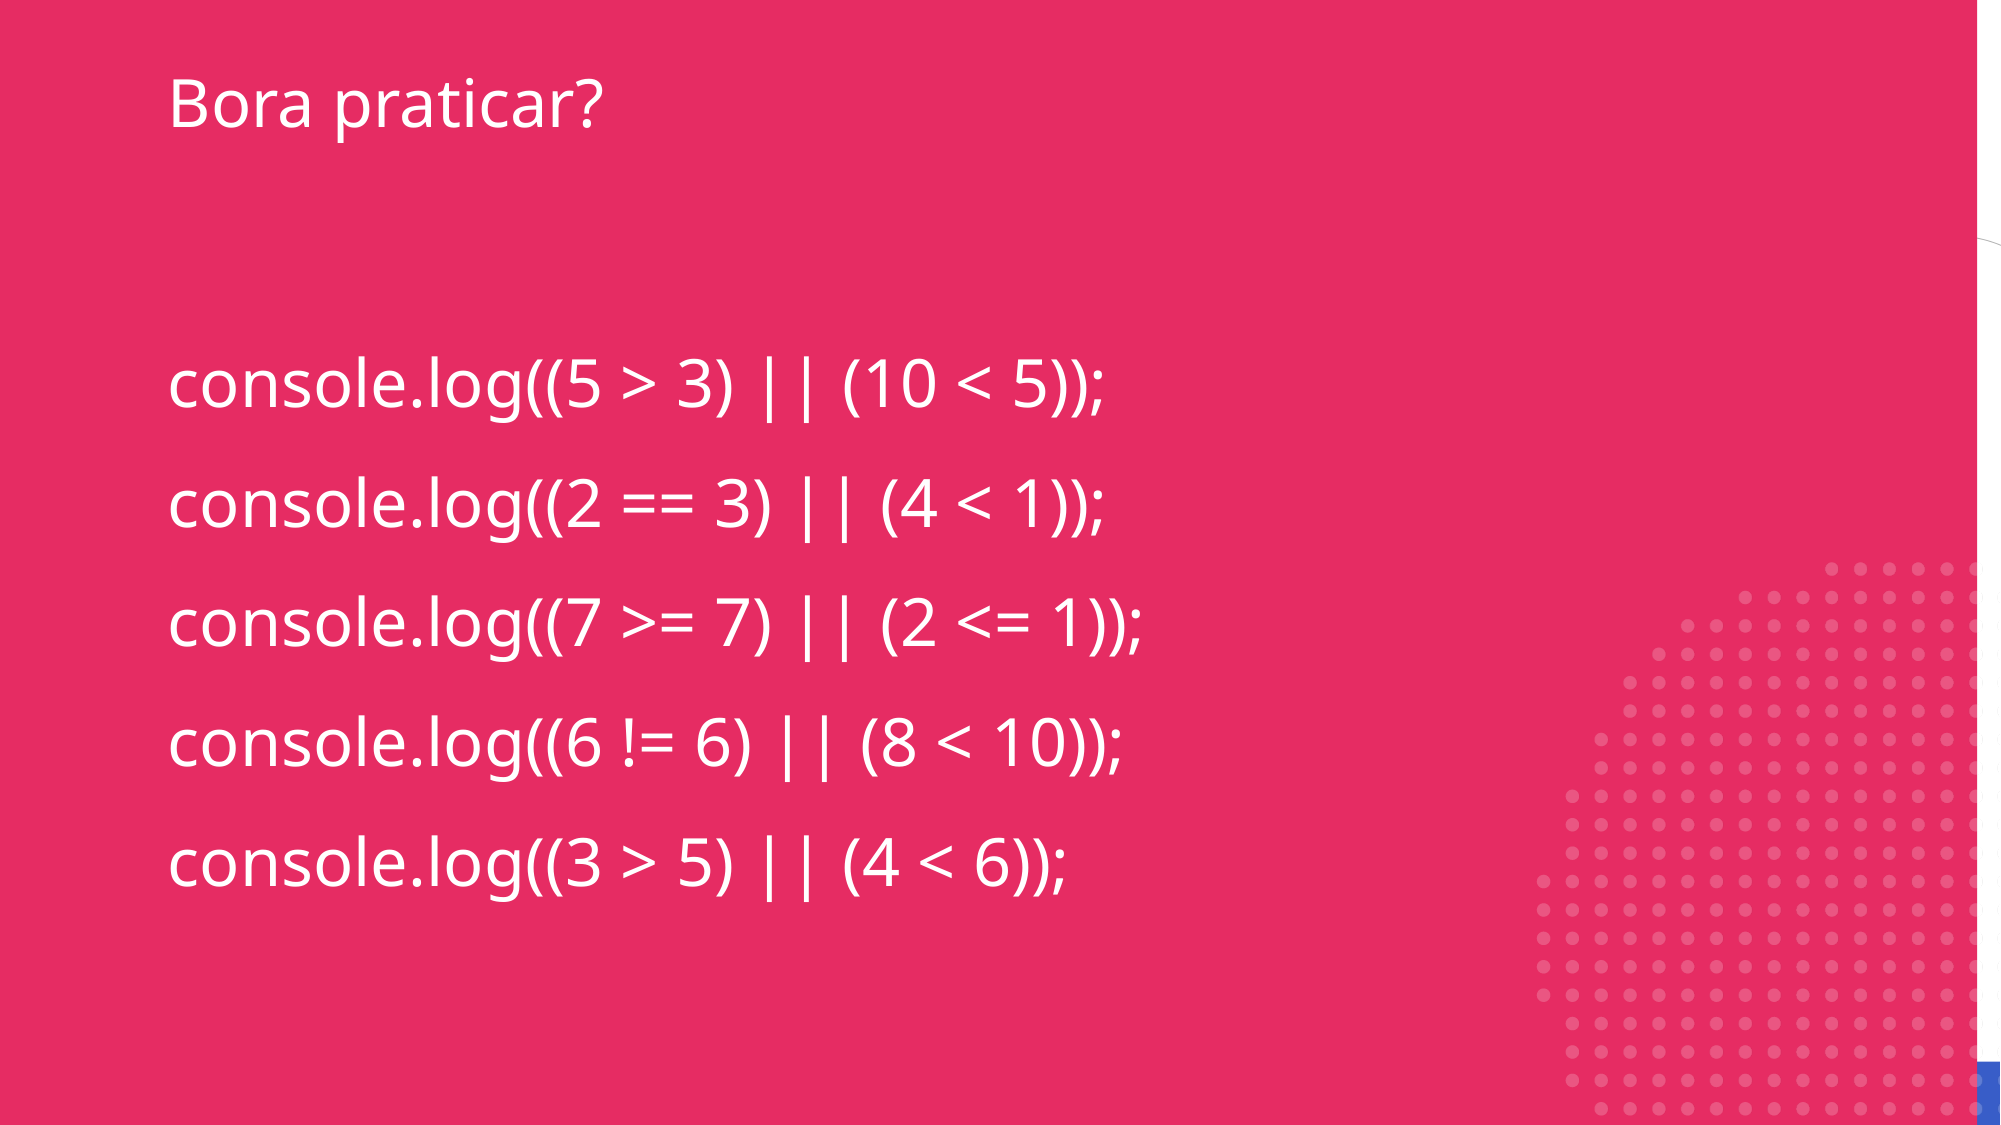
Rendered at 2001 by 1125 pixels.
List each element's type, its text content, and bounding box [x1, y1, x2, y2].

picture [1536, 562, 2000, 1125]
text_box Bora praticar? console.log((5 > 3) || (10 < 5)); console.log((2 == 3) || (4 < 1)); console.log((7 >= 7) || (2 <= 1)); console.log((6 != 6) || (8 < 10)); console.log((3 > 5) || (4 < 6)); [153, 53, 1806, 988]
text_box [0, 0, 1978, 1125]
